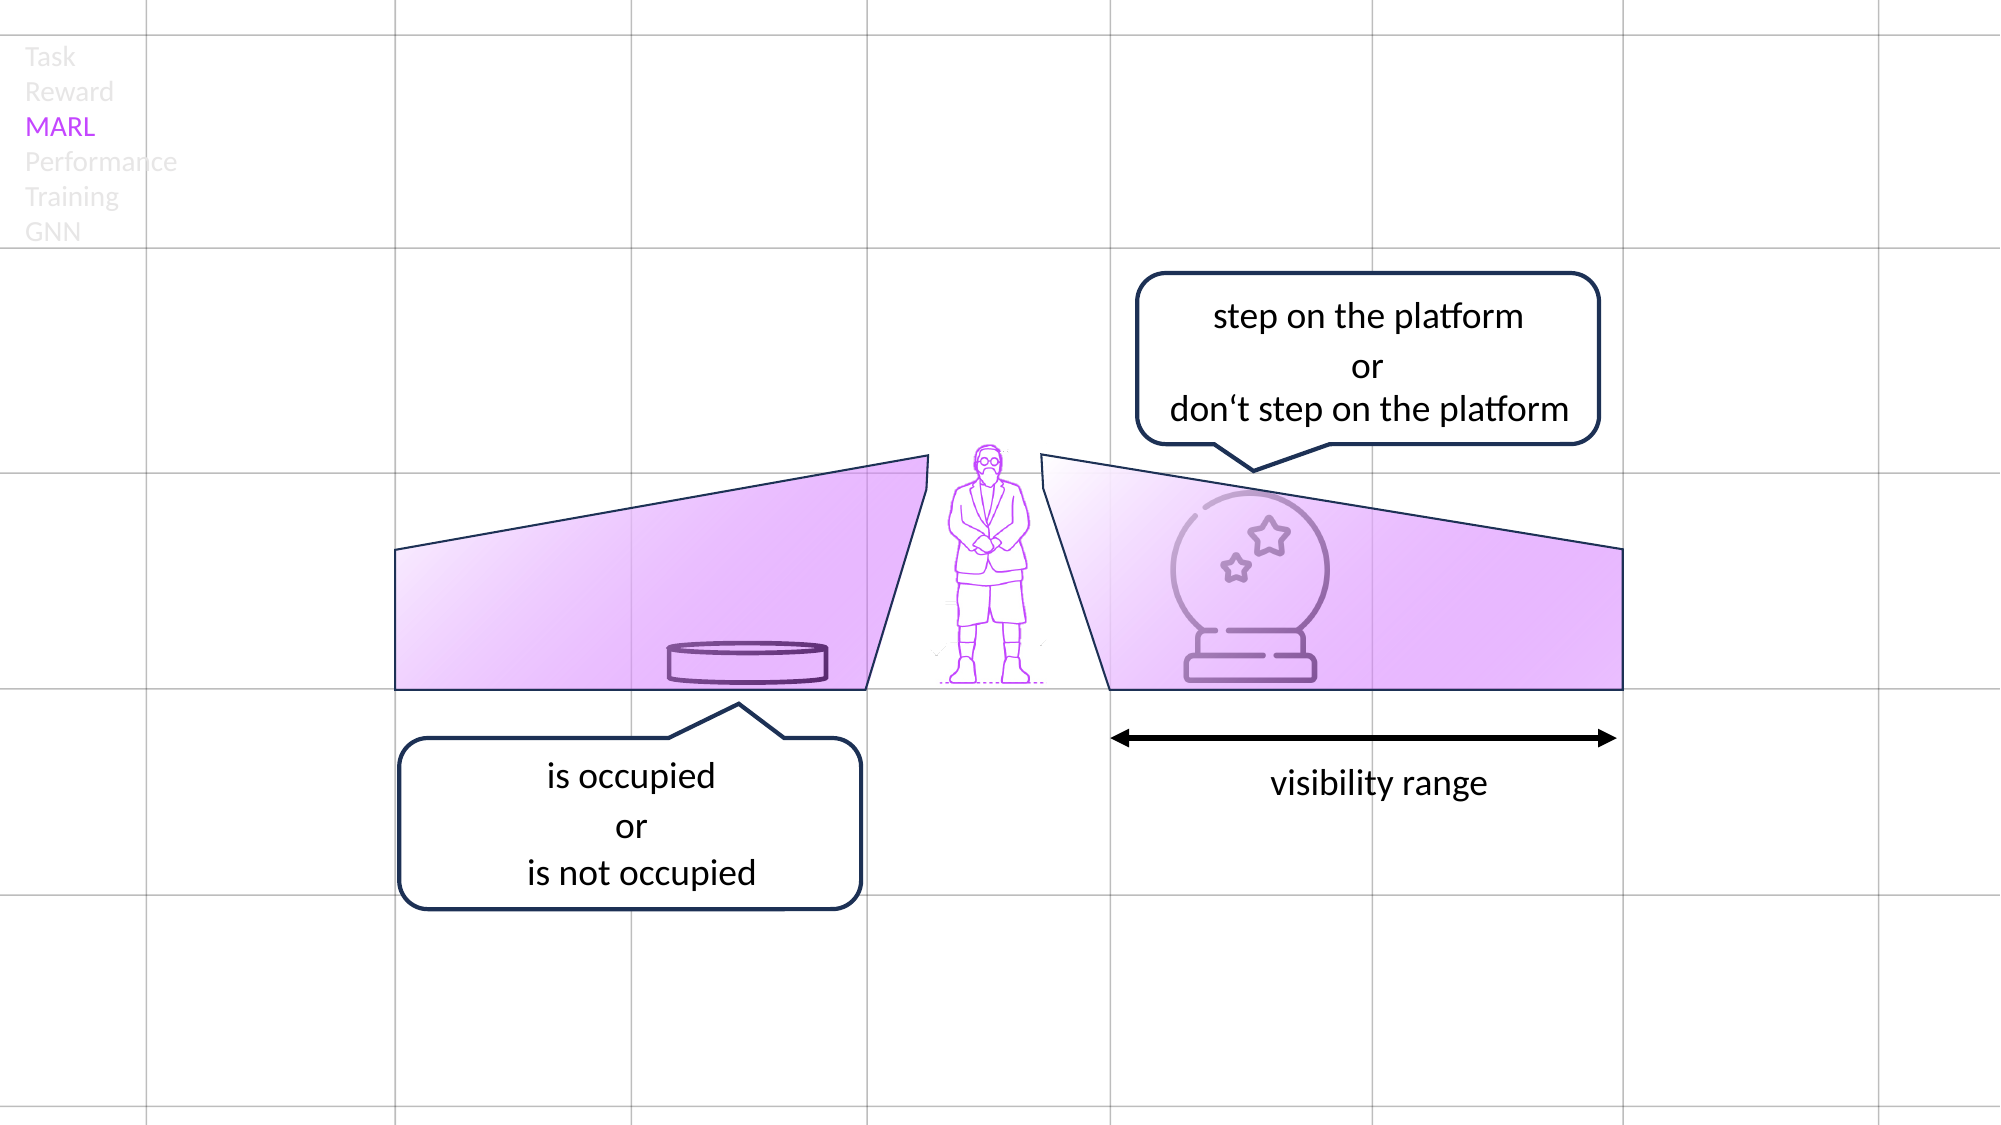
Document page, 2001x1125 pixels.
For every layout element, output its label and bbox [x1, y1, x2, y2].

picture [930, 437, 1047, 687]
text_box [0, 0, 2000, 1125]
picture [1153, 490, 1347, 683]
